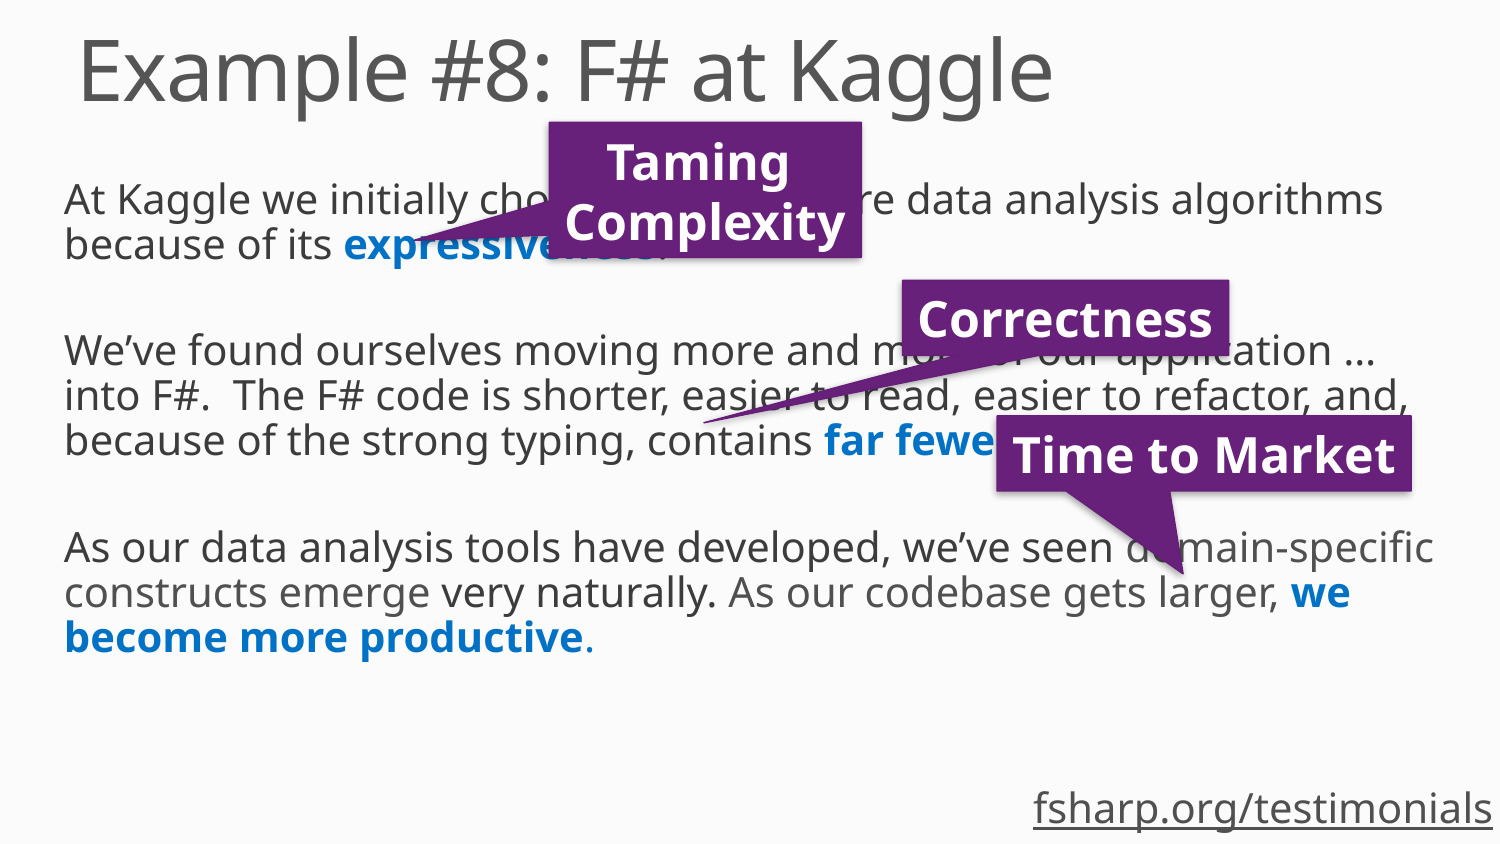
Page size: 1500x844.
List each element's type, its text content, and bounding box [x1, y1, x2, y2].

text_box Taming Complexity [413, 121, 863, 259]
text_box Time to Market [996, 415, 1412, 575]
list At Kaggle we initially chose F# for our core data analysis algorithms because of its expressiveness. We’ve found ourselves moving more and more of our application …into F#. The F# code is shorter, easier to read, easier to refactor, and, because of the strong typing, contains far fewer bugs. As our data analysis tools have developed, we’ve seen domain-specific constructs emerge very naturally. As our codebase gets larger, we become more productive. [63, 178, 1436, 824]
title Example #8: F# at Kaggle [76, 28, 1424, 122]
text_box fsharp.org/testimonials [962, 775, 1500, 844]
text_box Correctness [703, 279, 1230, 424]
